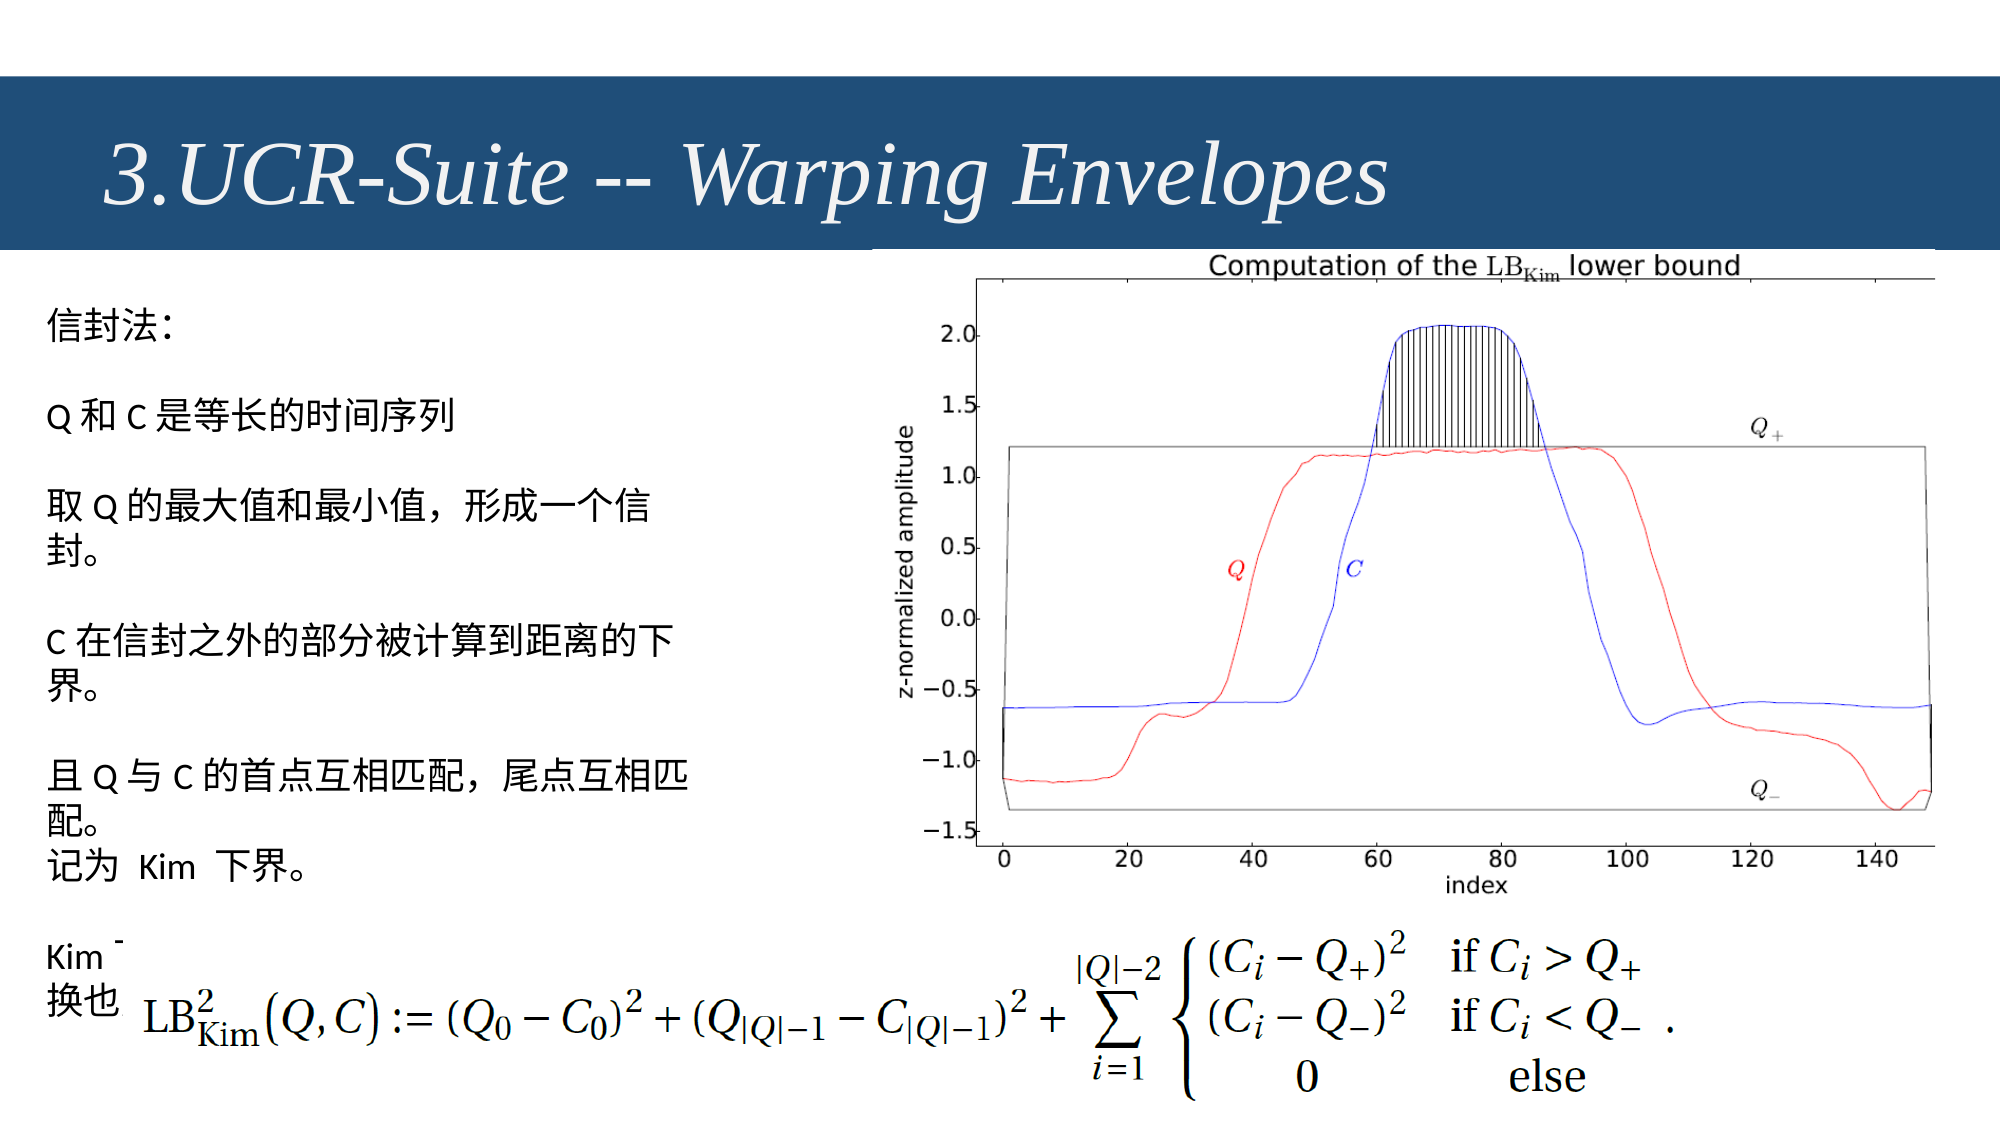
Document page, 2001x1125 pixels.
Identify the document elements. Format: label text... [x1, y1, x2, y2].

text_box [0, 75, 89, 251]
text_box 信封法： Q和C是等长的时间序列 取Q的最大值和最小值，形成一个信封。 C在信封之外的部分被计算到距离的下界。 且Q与C的首点互相匹配，尾点互相匹配。 记为 Kim 下界。 Kim下界不是对称的，但Q和C角色互换也是一个它们的下界。 [31, 249, 726, 1075]
picture [123, 249, 1936, 1107]
title 3.UCR-Suite -- Warping Envelopes [89, 66, 1815, 285]
text_box [1815, 75, 2000, 251]
